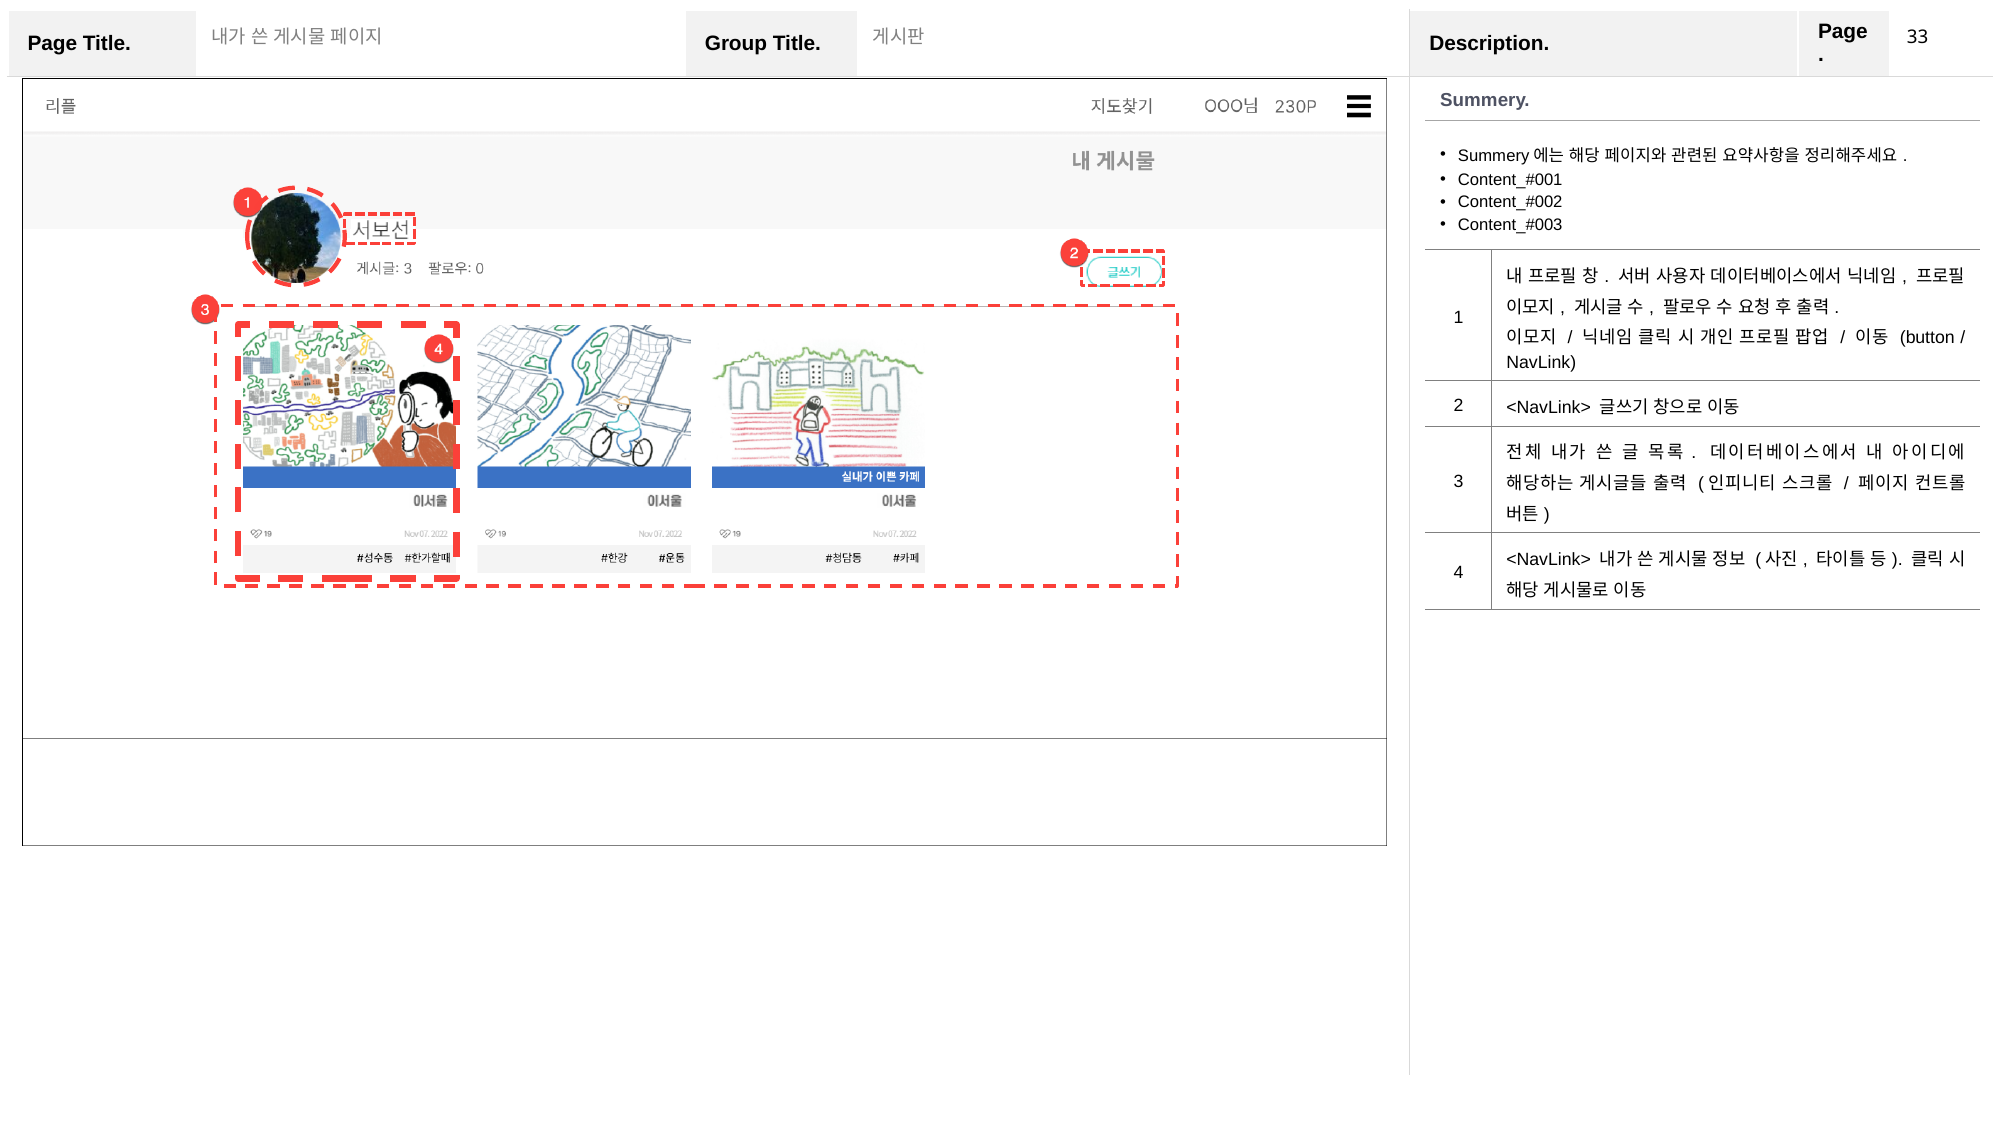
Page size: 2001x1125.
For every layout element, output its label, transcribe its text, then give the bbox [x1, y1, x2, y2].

table_cell 4 [1425, 533, 1491, 609]
table_header Summery. [1425, 78, 1980, 120]
table_cell Summery에는 해당 페이지와 관련된 요약사항을 정리해주세요. Content_#001 Content_#002 Content_#003 [1425, 121, 1980, 249]
table_cell 내 프로필 창. 서버 사용자 데이터베이스에서 닉네임, 프로필 이모지, 게시글 수, 팔로우 수 요청 후 출력. 이모지 / 닉네임 클릭 시 개인 프로필 팝업 / 이동 (button / NavLink) [1492, 250, 1980, 380]
picture [21, 77, 1387, 847]
list 게시판 [858, 18, 1405, 55]
text_box 33 [1892, 17, 2000, 58]
table_cell 전체 내가 쓴 글 목록. 데이터베이스에서 내 아이디에 해당하는 게시글들 출력 (인피니티 스크롤 / 페이지 컨트롤 버튼) [1492, 427, 1980, 532]
table_cell 2 [1425, 381, 1491, 426]
table_cell <NavLink> 내가 쓴 게시물 정보 (사진, 타이틀 등). 클릭 시 해당 게시물로 이동 [1492, 533, 1980, 609]
table_cell <NavLink> 글쓰기 창으로 이동 [1492, 381, 1980, 426]
list 내가 쓴 게시물 페이지 [196, 18, 684, 55]
table_cell 1 [1425, 250, 1491, 380]
table_cell 3 [1425, 427, 1491, 532]
